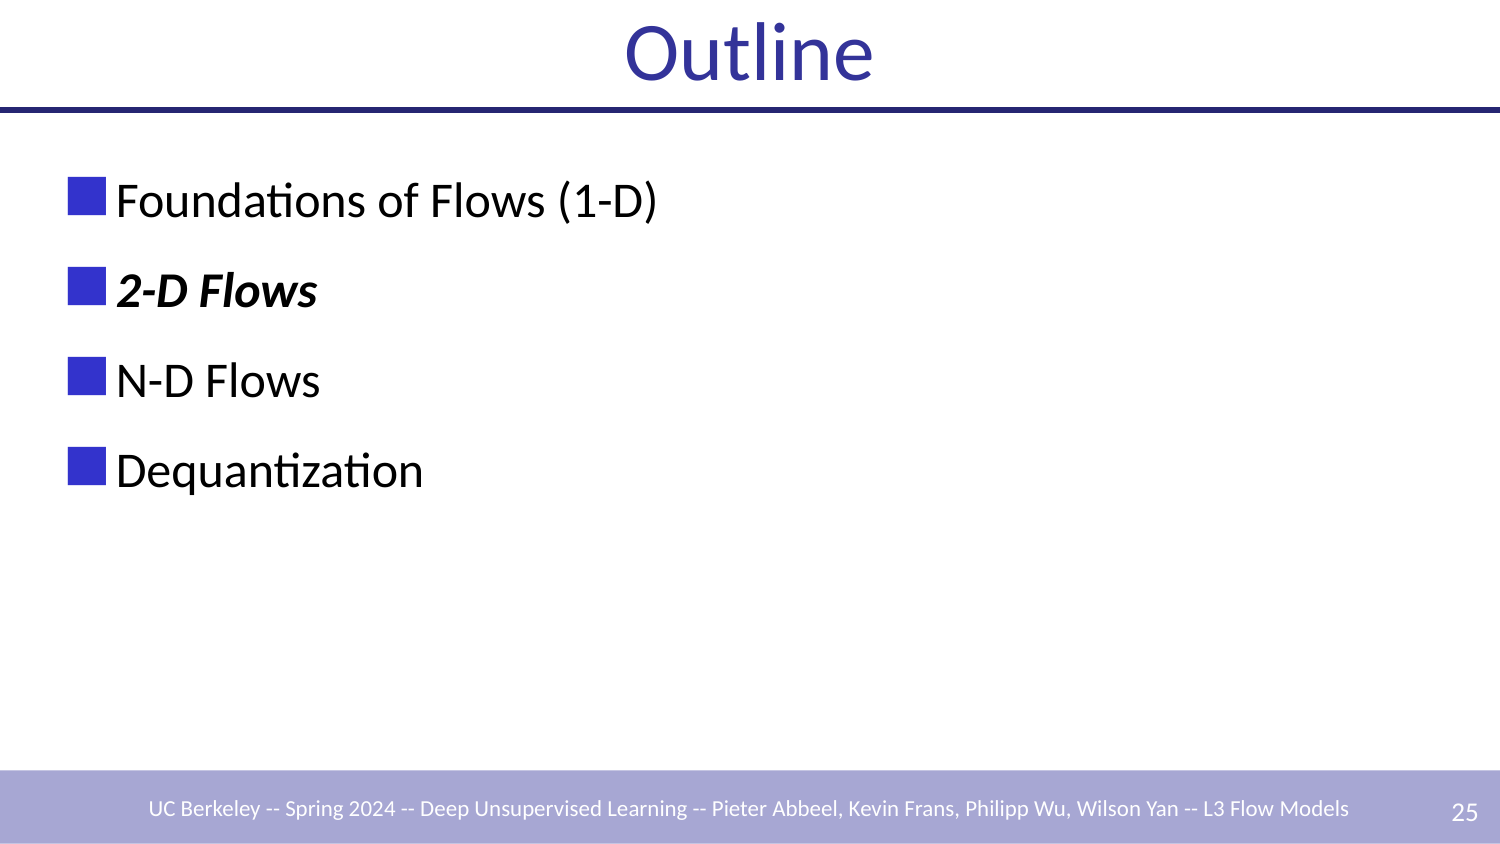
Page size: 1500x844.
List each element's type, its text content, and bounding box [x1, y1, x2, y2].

list Foundations of Flows (1-D) 2-D Flows N-D Flows Dequantization [25, 129, 1394, 716]
title Outline [0, 10, 1500, 105]
slide_number ‹#› [1403, 779, 1494, 844]
